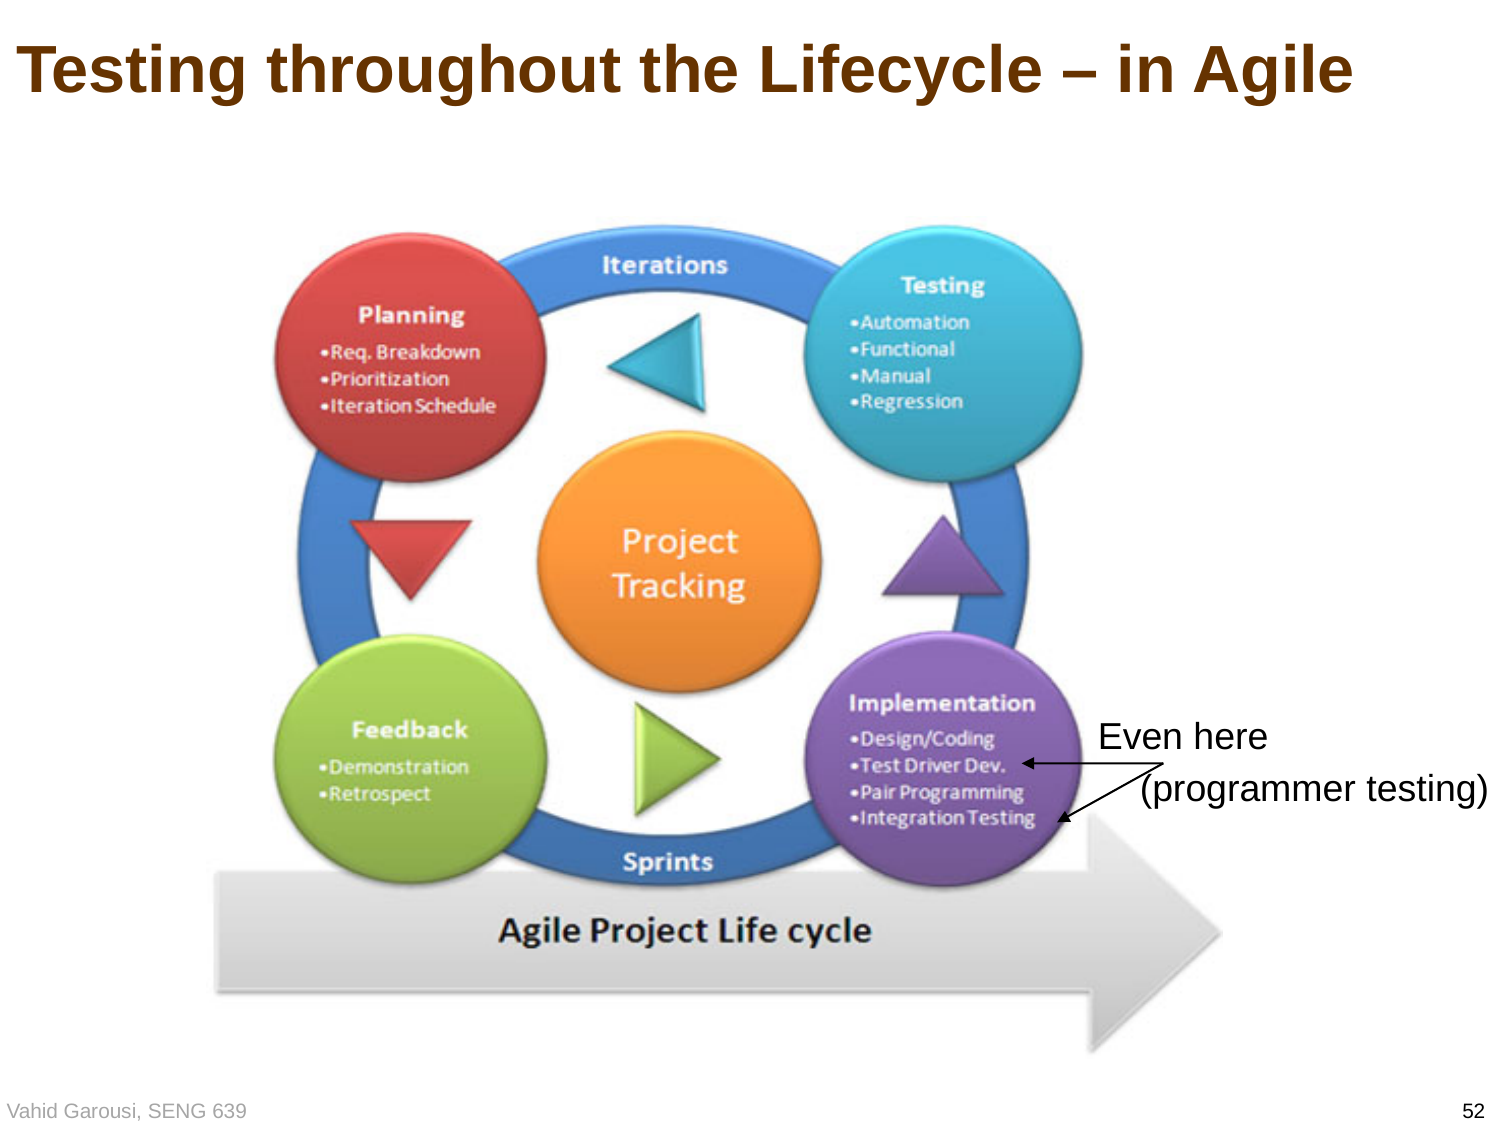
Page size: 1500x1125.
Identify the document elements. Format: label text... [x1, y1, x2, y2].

picture [206, 216, 1223, 1059]
text_box Even here (programmer testing) [1226, 704, 1500, 817]
title Testing throughout the Lifecycle – in Agile [0, 1, 1500, 115]
